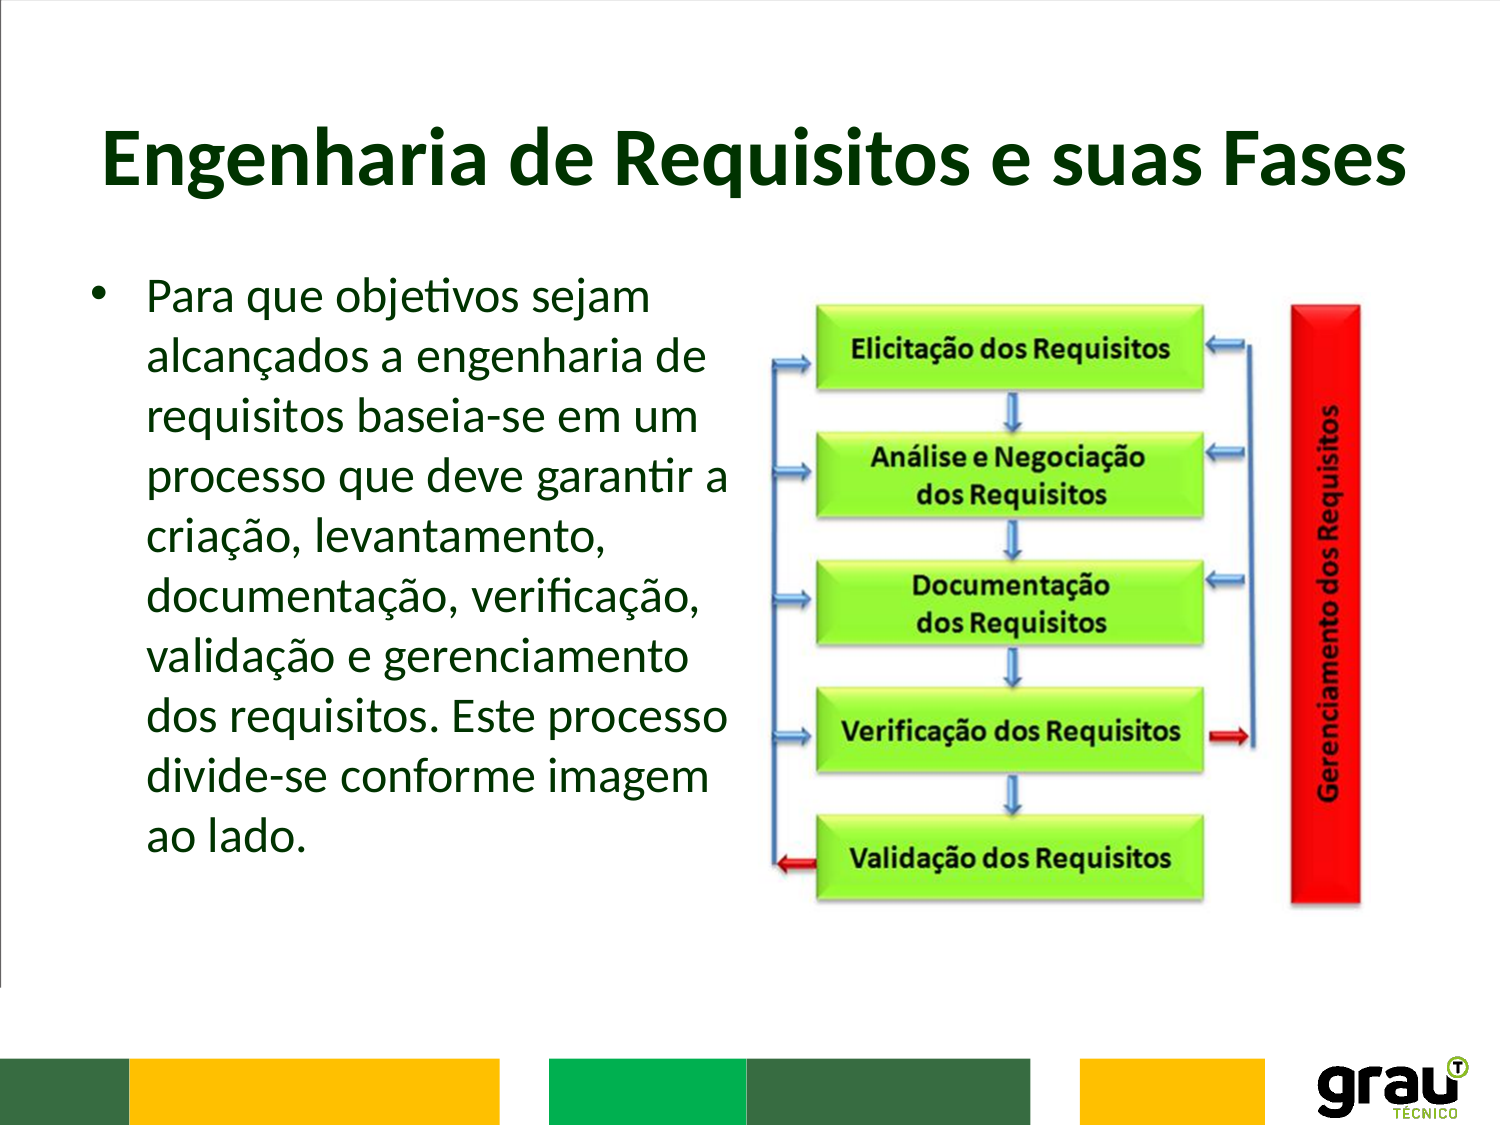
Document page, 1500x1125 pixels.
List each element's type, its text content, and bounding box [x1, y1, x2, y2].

picture [1316, 1055, 1470, 1121]
picture [0, 0, 1500, 987]
list Para que objetivos sejam alcançados a engenharia de requisitos baseia-se em um processo que deve garantir a criação, levantamento, documentação, verificação, validação e gerenciamento dos requisitos. Este processo divide-se conforme imagem ao lado. [75, 255, 750, 973]
title Engenharia de Requisitos e suas Fases [75, 92, 1425, 213]
